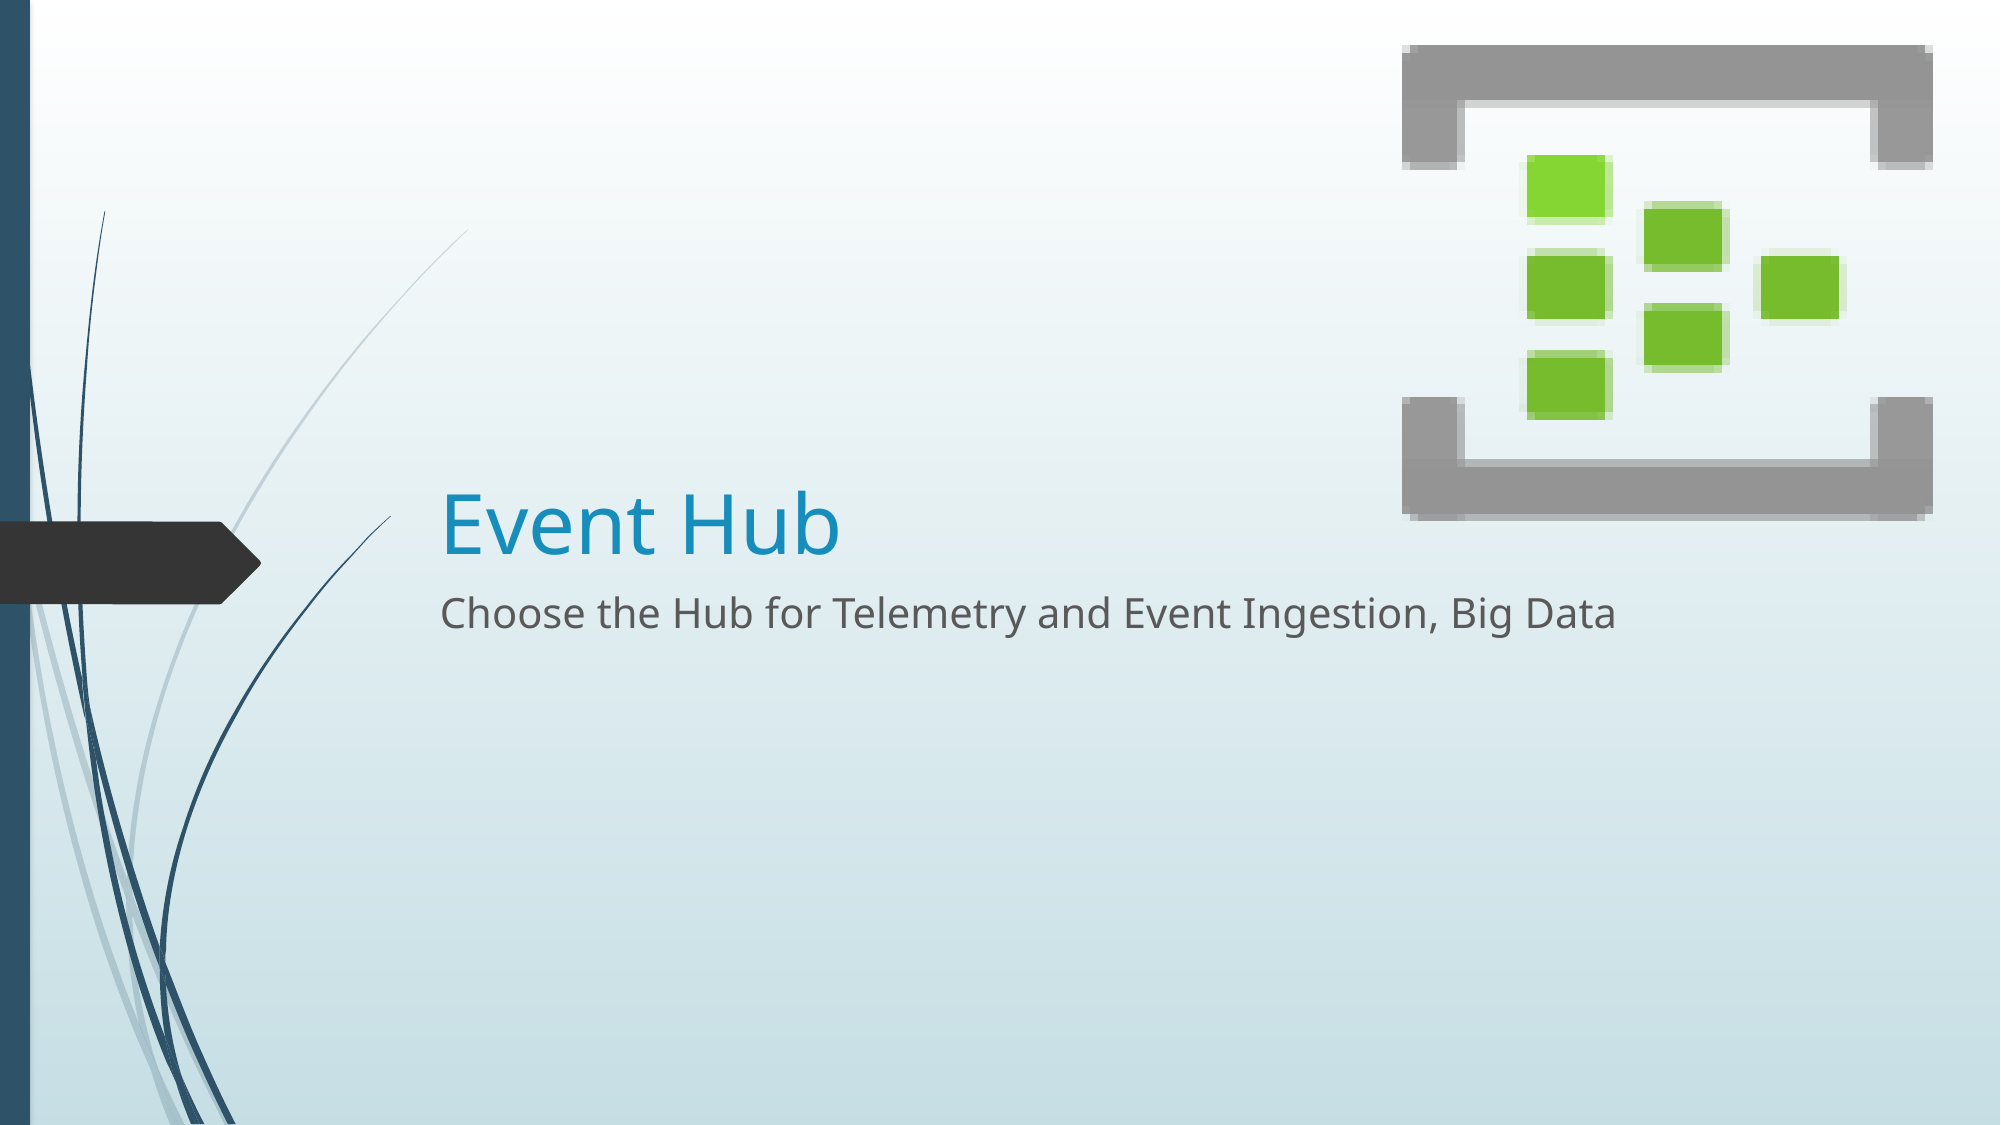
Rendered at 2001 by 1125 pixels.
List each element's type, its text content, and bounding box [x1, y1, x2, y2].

list Choose the Hub for Telemetry and Event Ingestion, Big Data [424, 579, 1888, 721]
picture [1387, 0, 1949, 562]
title Event Hub [424, 337, 1888, 579]
